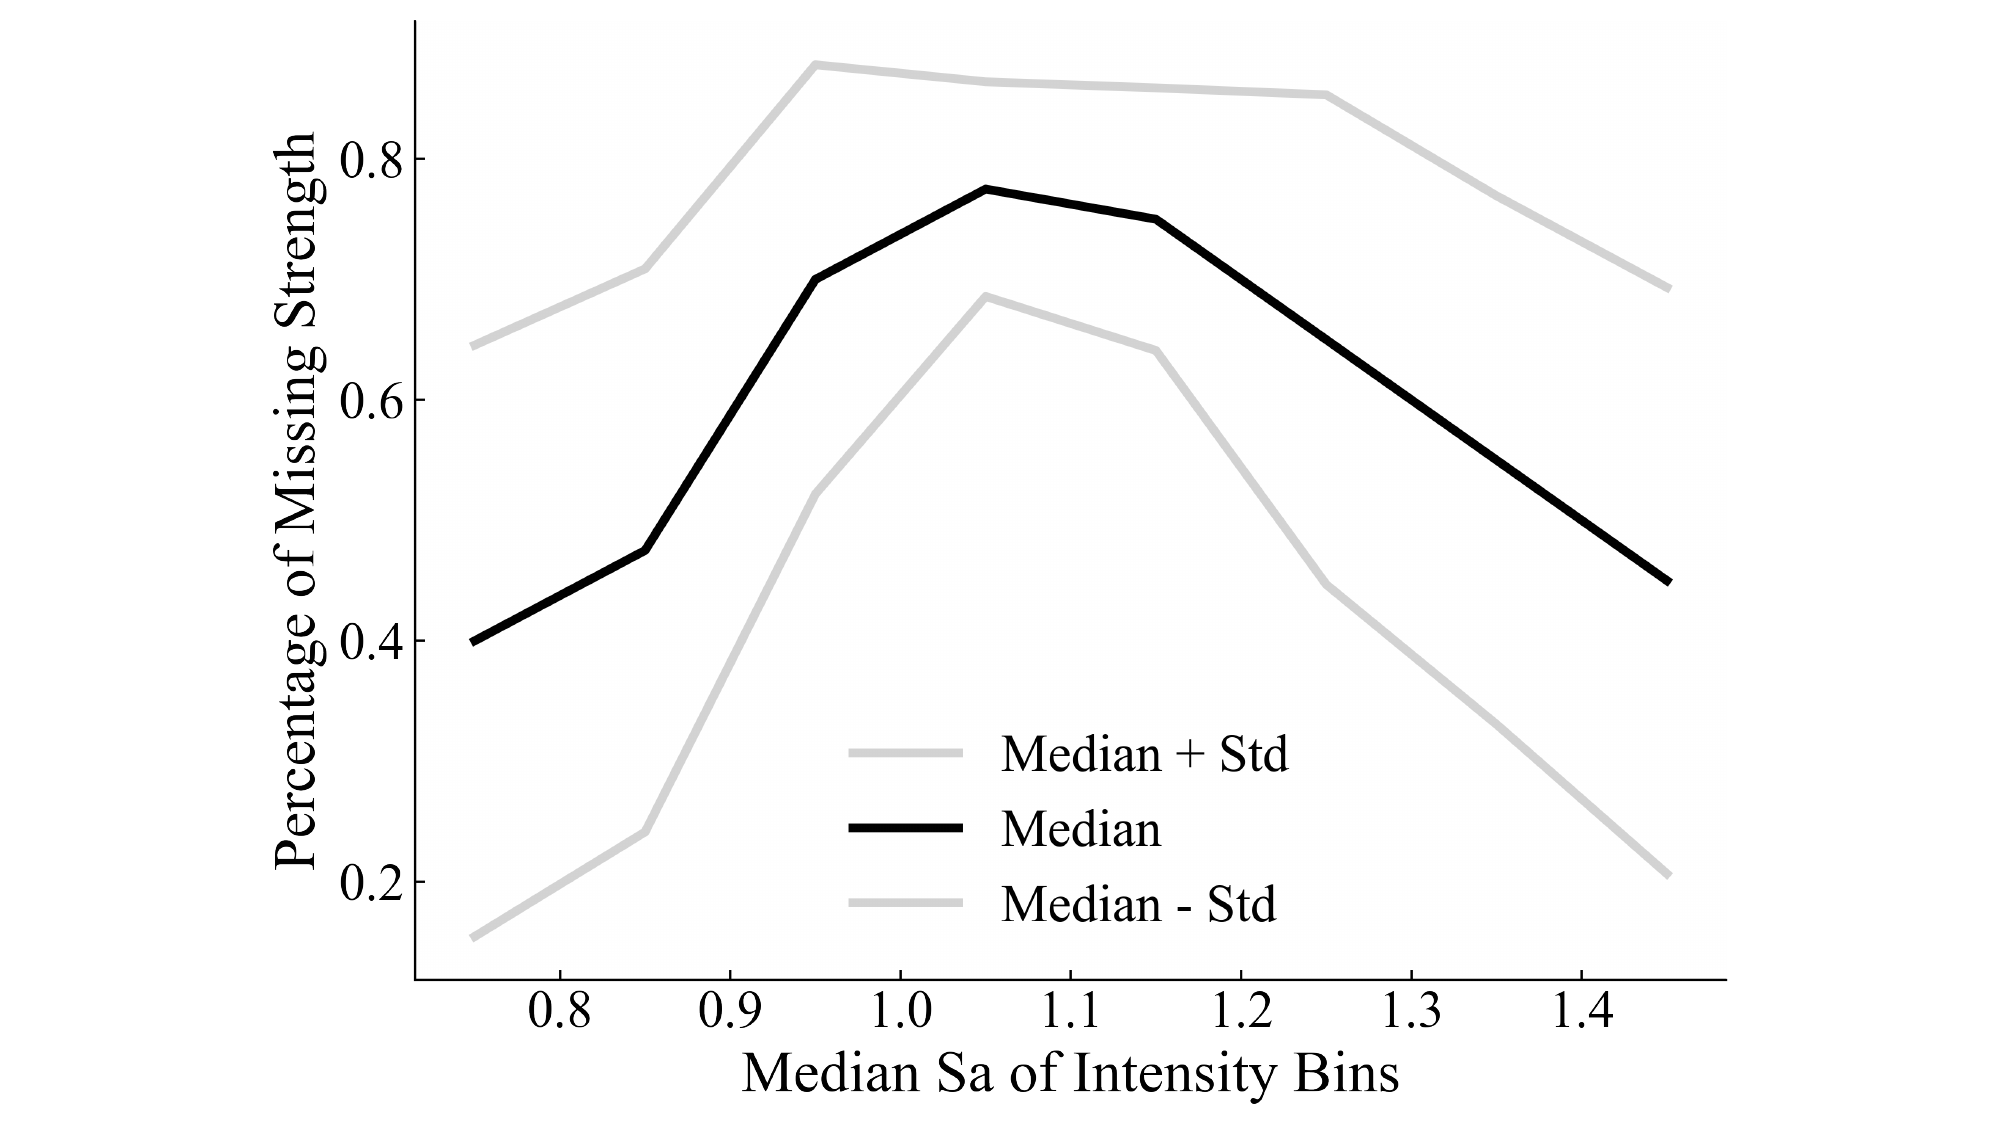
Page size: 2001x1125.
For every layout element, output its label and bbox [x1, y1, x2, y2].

picture [252, 0, 1748, 1125]
